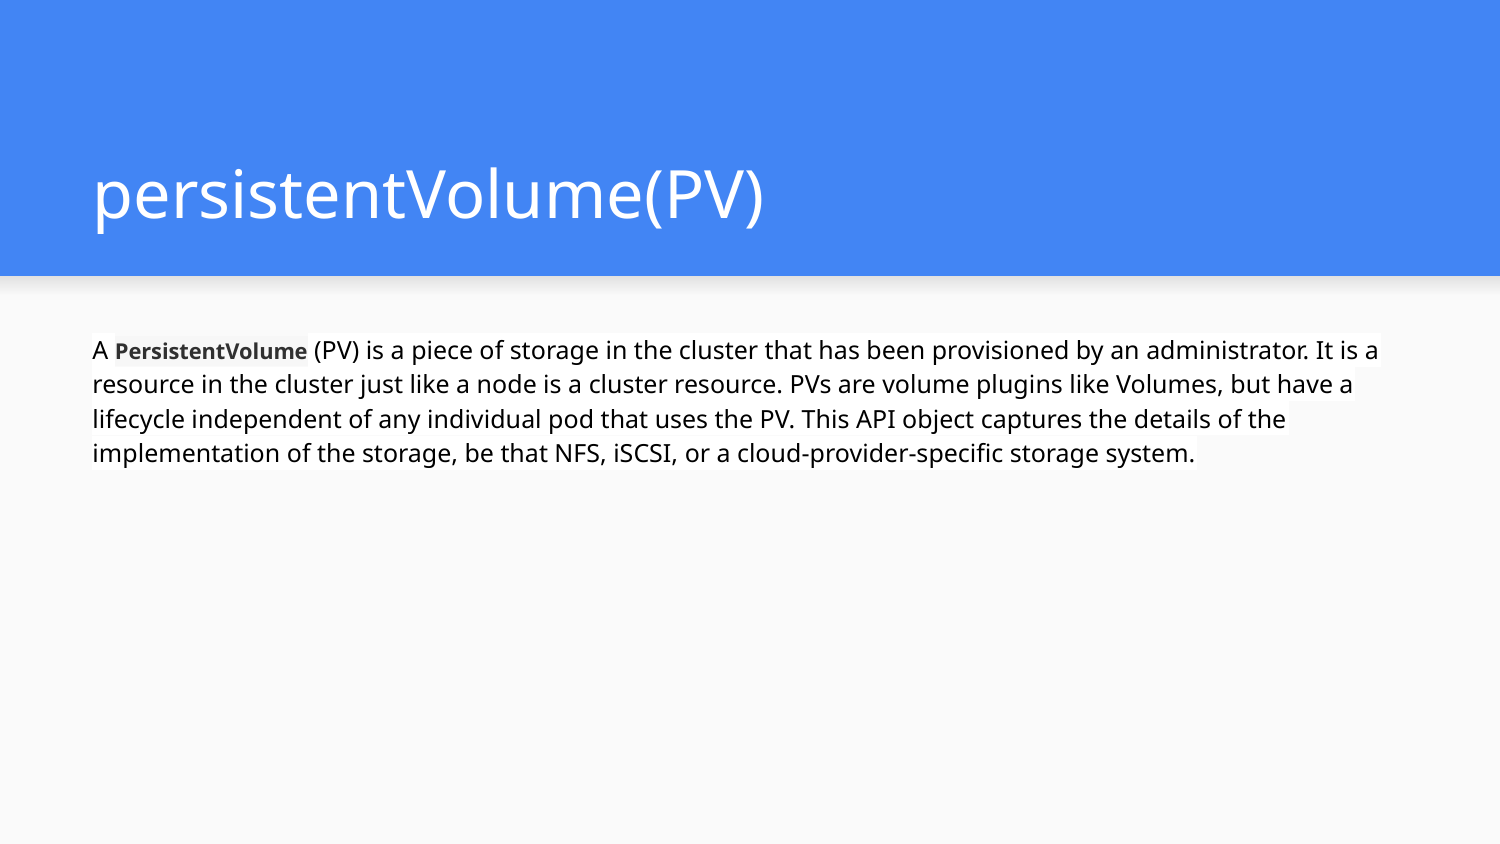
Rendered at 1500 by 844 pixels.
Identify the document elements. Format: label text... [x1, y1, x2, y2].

list A PersistentVolume (PV) is a piece of storage in the cluster that has been provisioned by an administrator. It is a resource in the cluster just like a node is a cluster resource. PVs are volume plugins like Volumes, but have a lifecycle independent of any individual pod that uses the PV. This API object captures the details of the implementation of the storage, be that NFS, iSCSI, or a cloud-provider-specific storage system. [77, 314, 1427, 760]
title persistentVolume(PV) [77, 121, 1427, 248]
